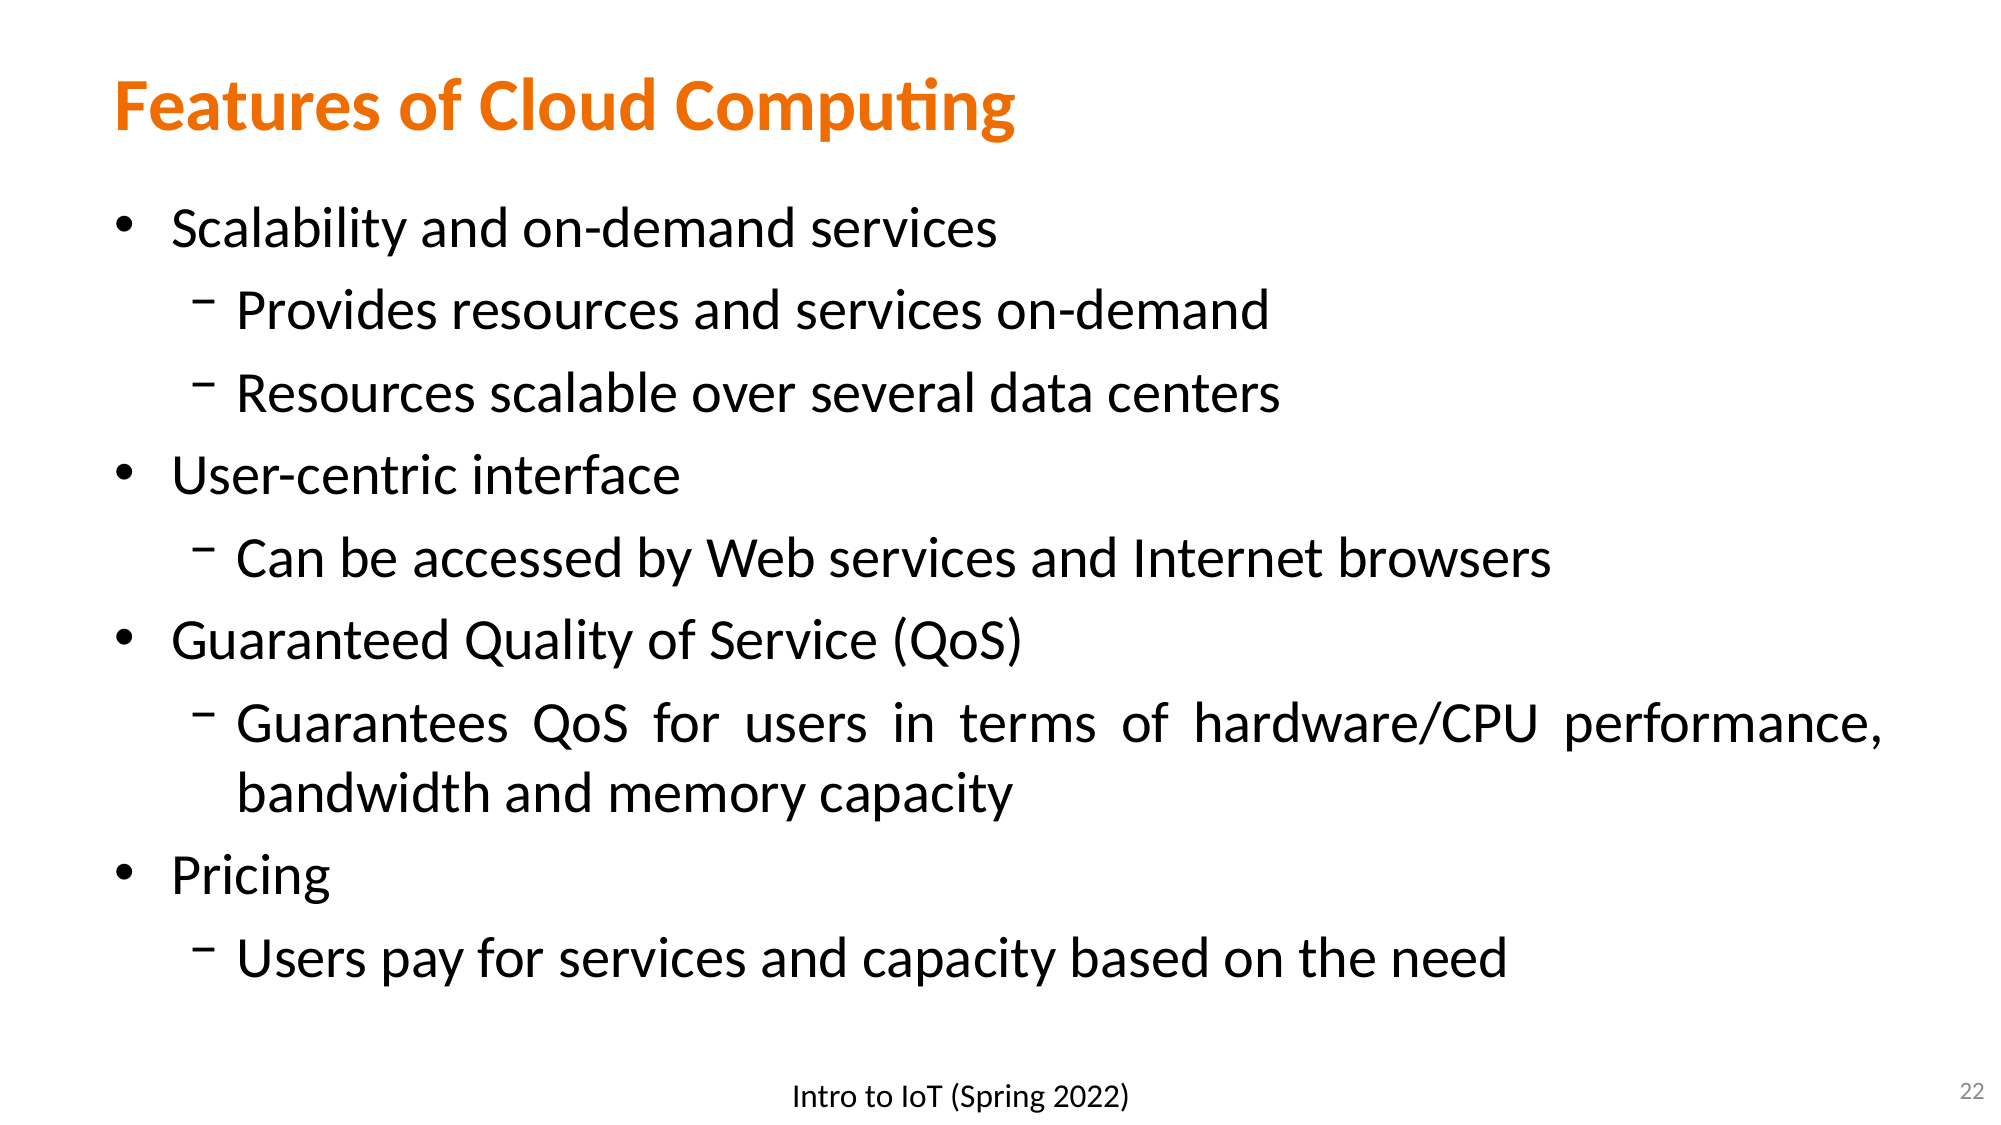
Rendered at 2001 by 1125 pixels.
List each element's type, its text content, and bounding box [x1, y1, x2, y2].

title Features of Cloud Computing [99, 31, 1677, 171]
slide_number 22 [1880, 1053, 2000, 1125]
list Scalability and on-demand services Provides resources and services on-demand Resources scalable over several data centers User-centric interface Can be accessed by Web services and Internet browsers Guaranteed Quality of Service (QoS) Guarantees QoS for users in terms of hardware/CPU performance, bandwidth and memory capacity Pricing Users pay for services and capacity based on the need [99, 181, 1900, 1064]
text_box Intro to IoT (Spring 2022) [648, 1066, 1275, 1122]
